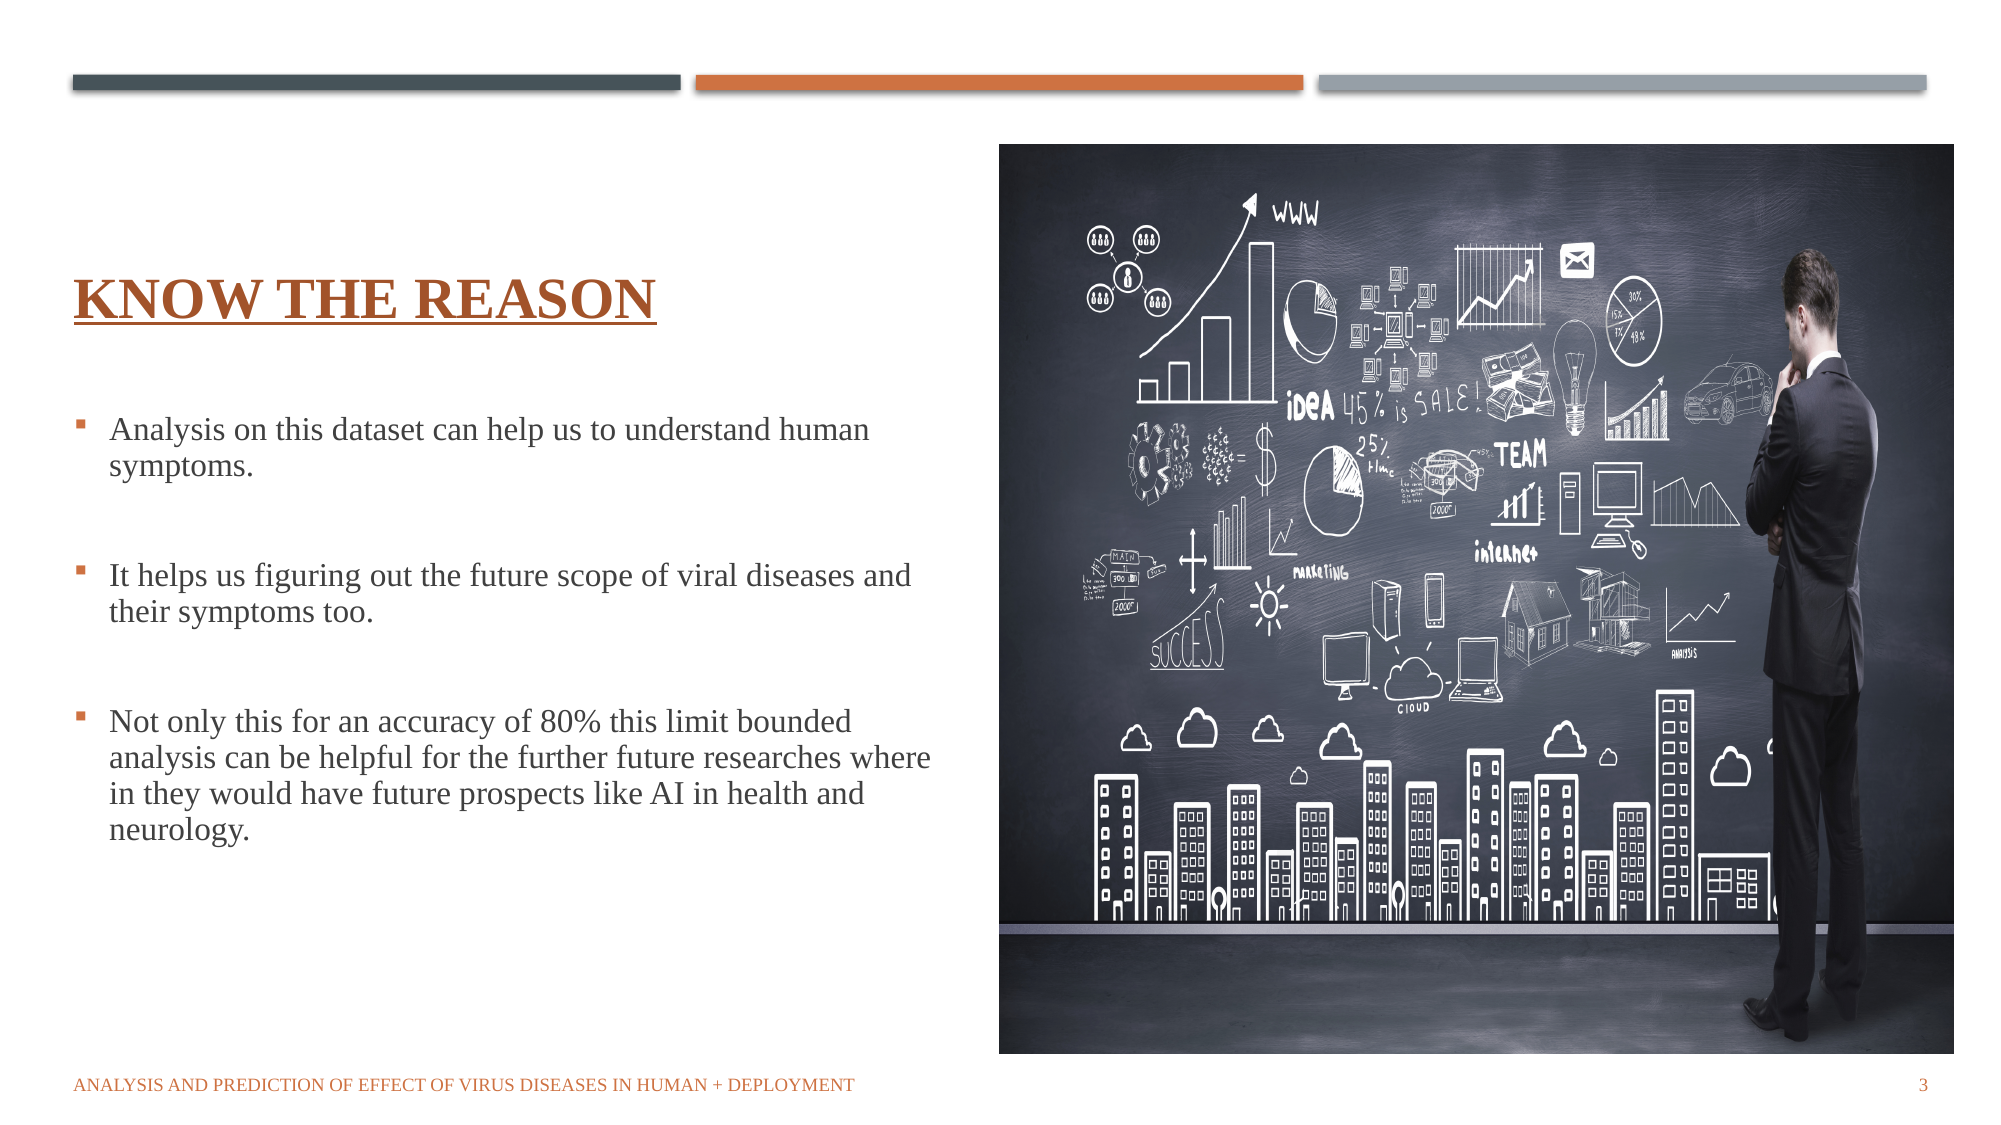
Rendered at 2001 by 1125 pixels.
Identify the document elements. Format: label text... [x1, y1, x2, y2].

footer Analysis and prediction of effect of virus diseases in human + deployment [58, 1053, 1177, 1114]
title Know the reason [58, 75, 681, 317]
list Analysis on this dataset can help us to understand human symptoms. It helps us figuring out the future scope of viral diseases and their symptoms too. Not only this for an accuracy of 80% this limit bounded analysis can be helpful for the further future researches where in they would have future prospects like AI in health and neurology. [58, 317, 978, 943]
slide_number 3 [1770, 1063, 1944, 1114]
picture [999, 143, 1955, 1055]
